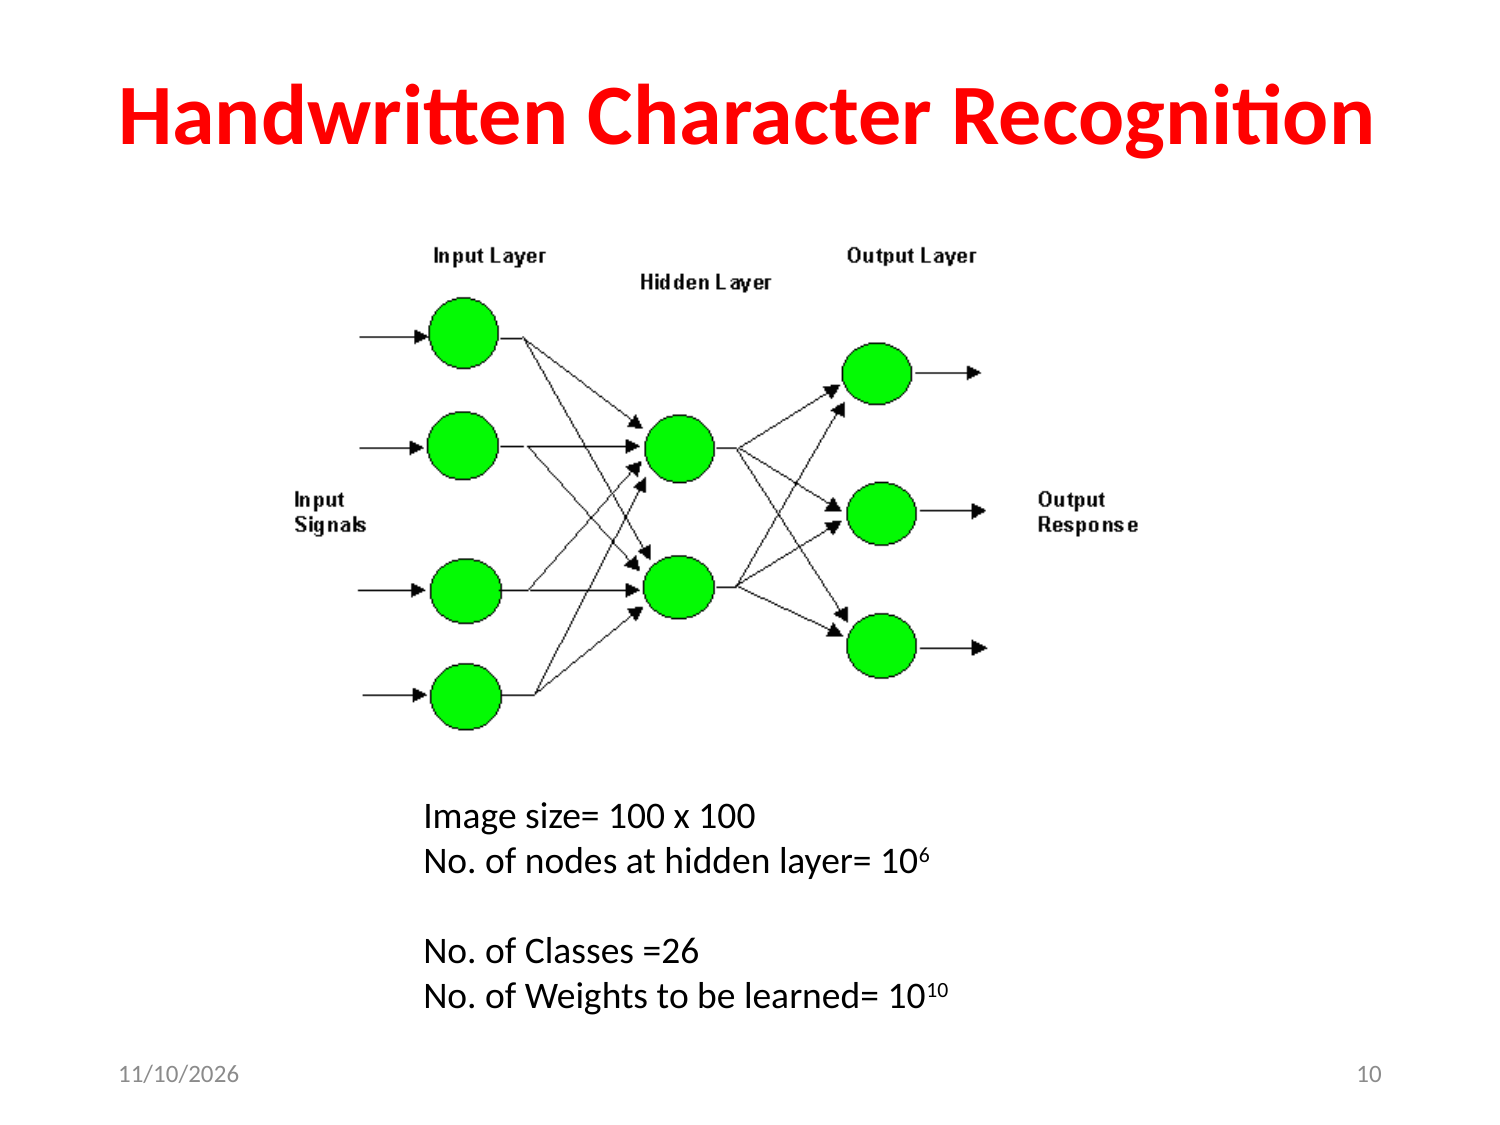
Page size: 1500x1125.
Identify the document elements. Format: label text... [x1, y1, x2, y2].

text_box Image size= 100 x 100 No. of nodes at hidden layer= 106 No. of Classes =26 No. of Weights to be learned= 1010 [408, 787, 1060, 1114]
picture [233, 213, 1202, 787]
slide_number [103, 1042, 408, 1103]
title Handwritten Character Recognition [103, 59, 1397, 278]
slide_number 10 [1060, 1042, 1397, 1103]
